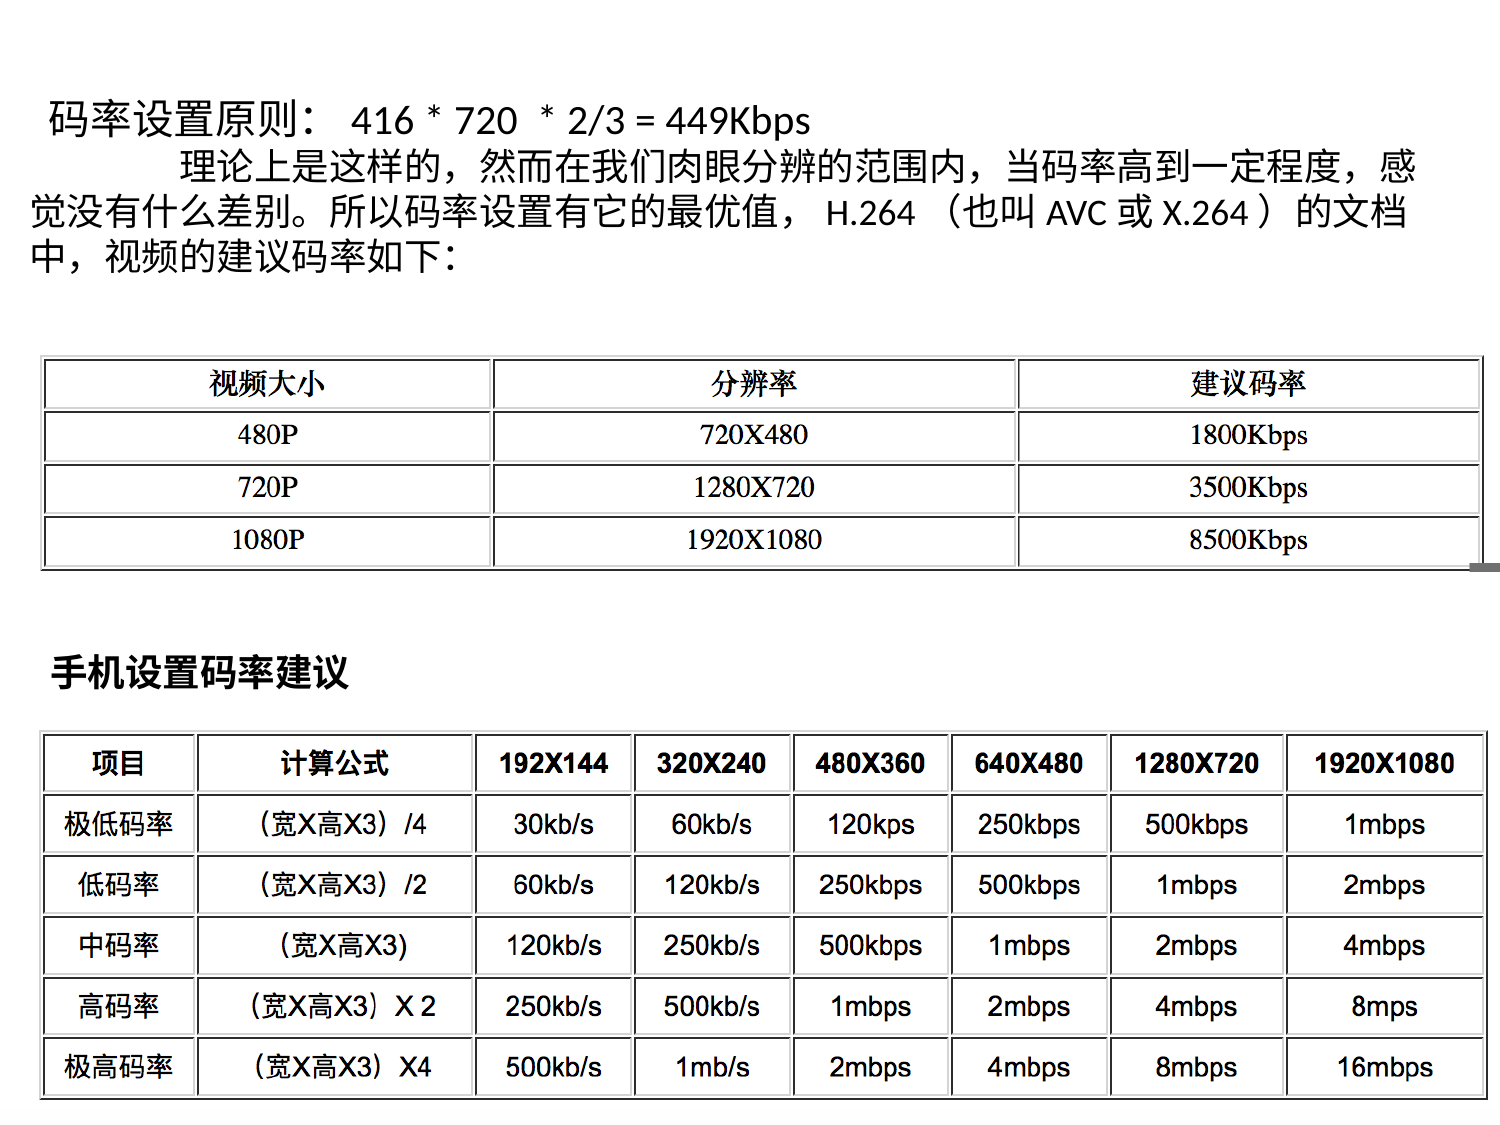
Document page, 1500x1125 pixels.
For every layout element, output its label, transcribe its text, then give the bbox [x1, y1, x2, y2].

picture [0, 337, 1500, 573]
picture [0, 691, 1500, 1125]
text_box 手机设置码率建议 [35, 641, 398, 690]
text_box 码率设置原则：416 * 720 * 2/3 = 449Kbps 理论上是这样的，然而在我们肉眼分辨的范围内，当码率高到一定程度，感觉没有什么差别。所以码率设置有它的最优值，H.264（也叫AVC或X.264）的文档中，视频的建议码率如下： [14, 85, 1459, 286]
